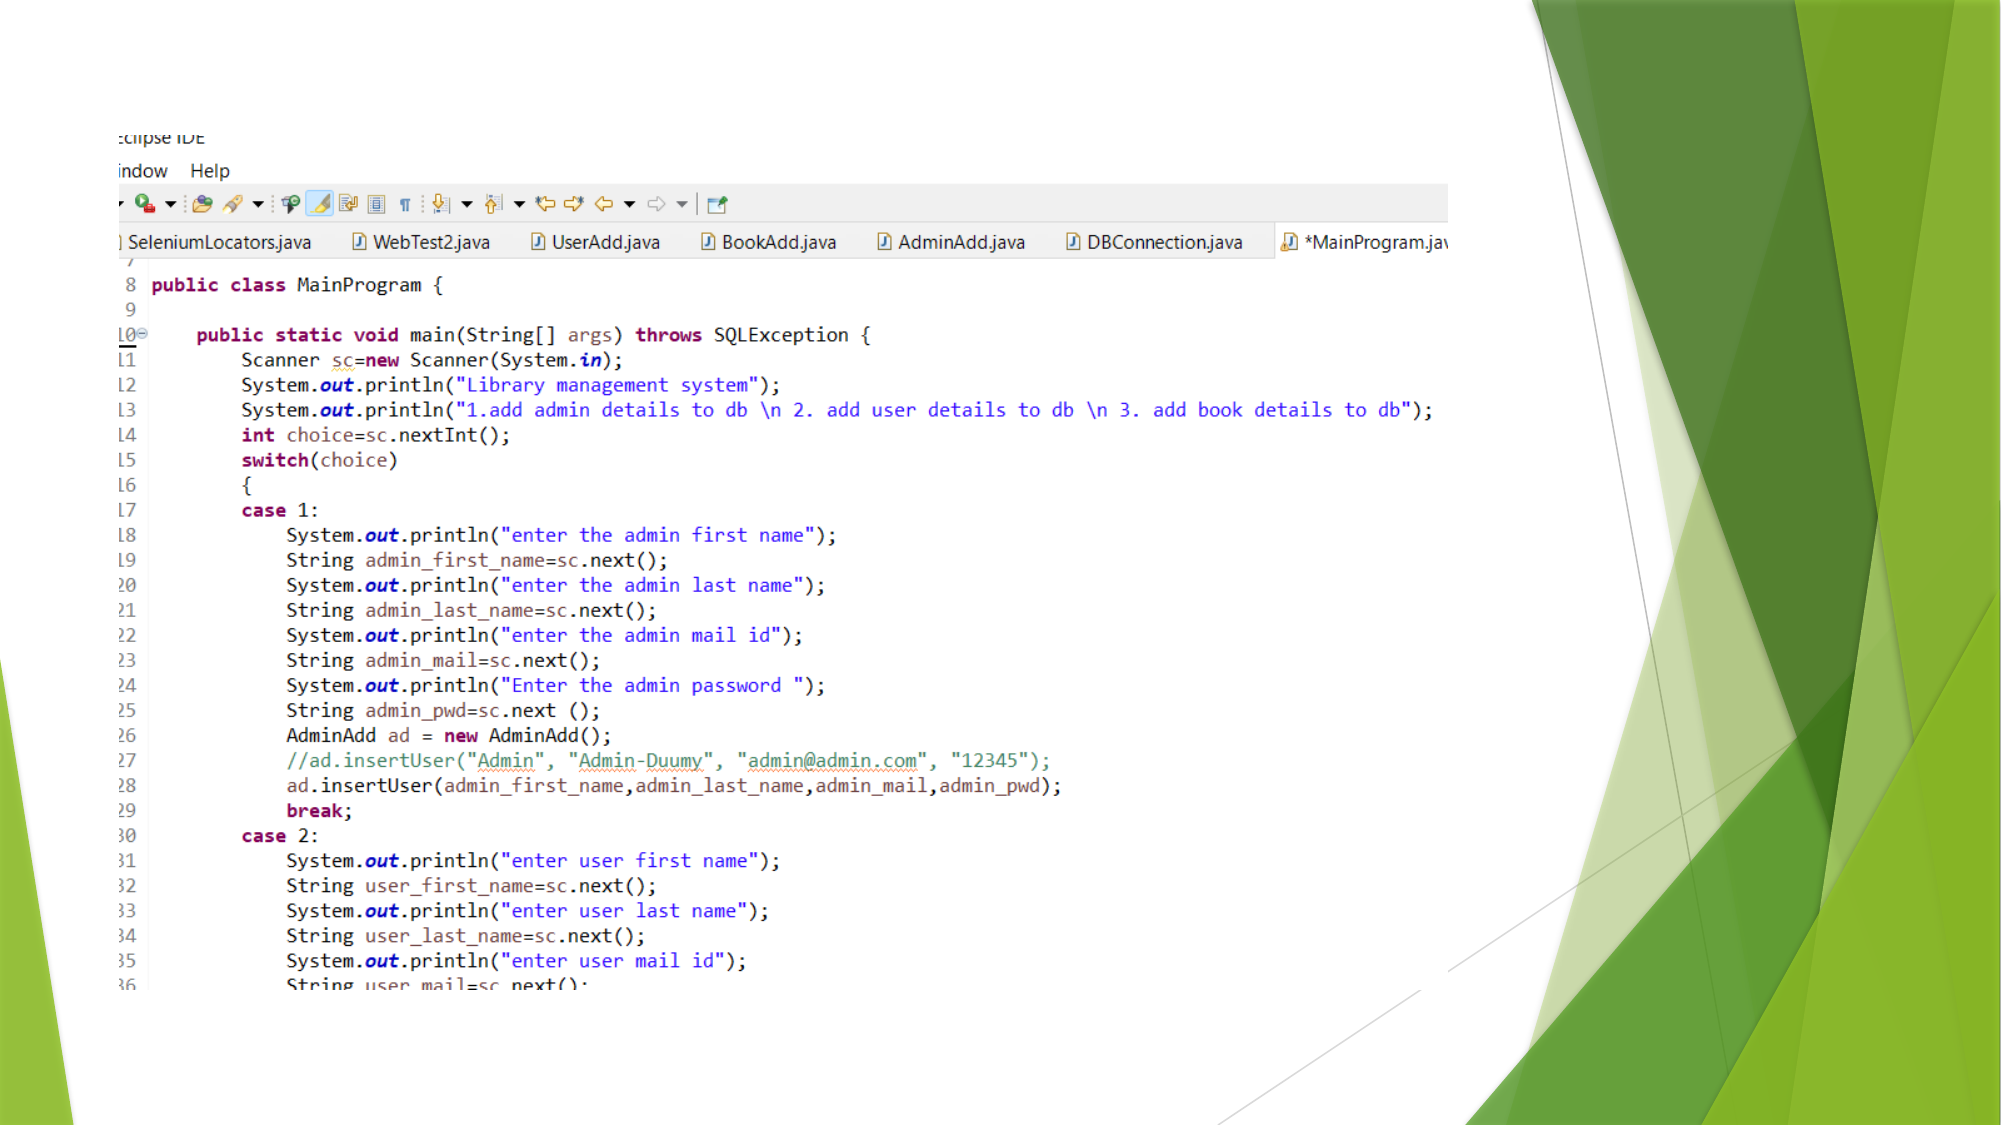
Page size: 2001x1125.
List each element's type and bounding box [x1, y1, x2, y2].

picture [118, 134, 1449, 990]
